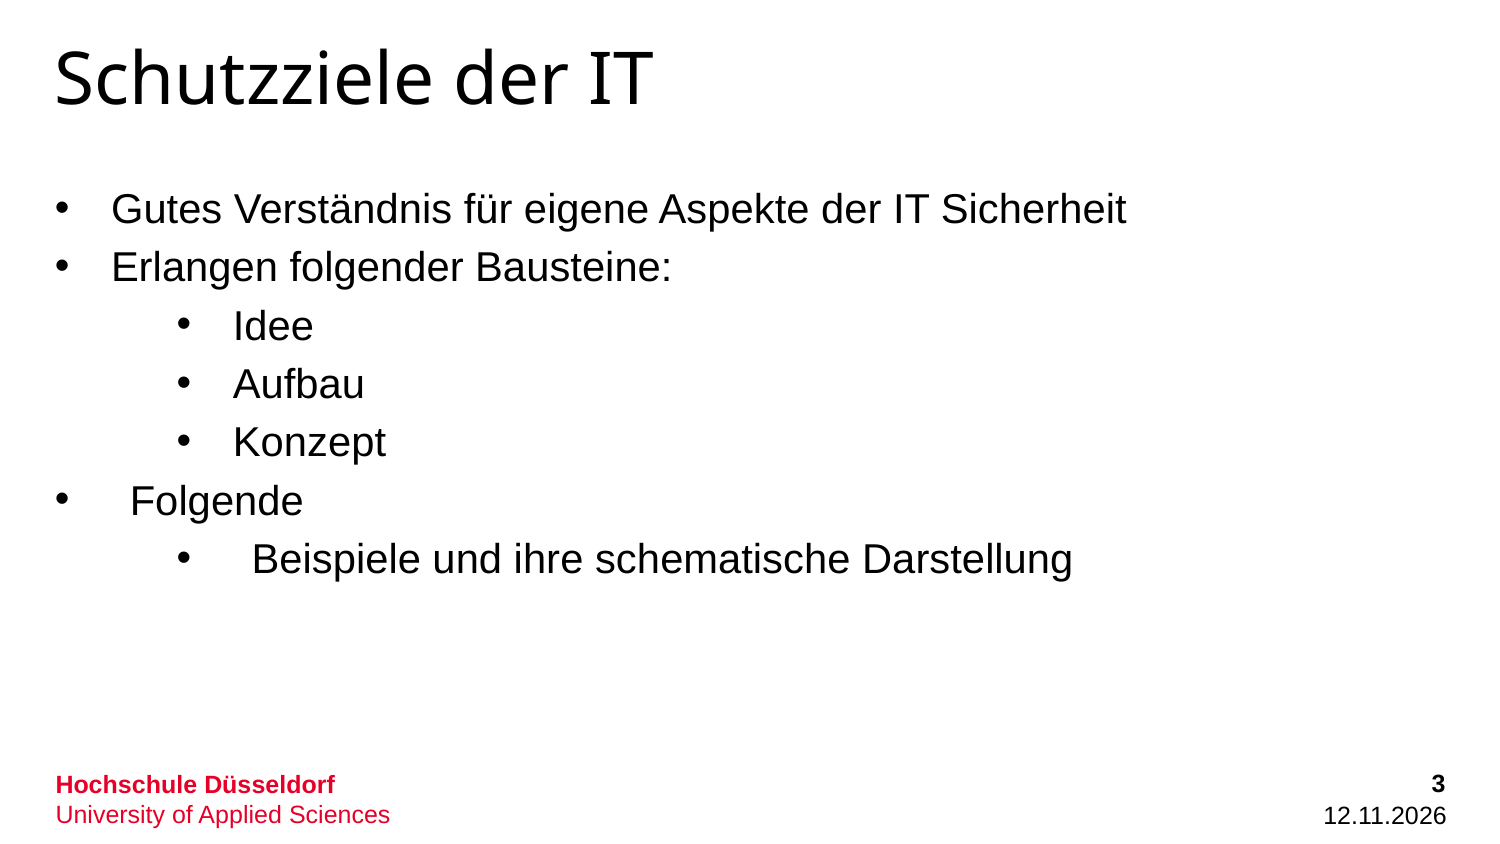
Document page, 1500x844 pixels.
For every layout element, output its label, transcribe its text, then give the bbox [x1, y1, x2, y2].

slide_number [1305, 785, 1463, 844]
list Gutes Verständnis für eigene Aspekte der IT Sicherheit Erlangen folgender Bausteine: Idee Aufbau Konzept Folgende Beispiele und ihre schematische Darstellung [39, 174, 1461, 745]
slide_number 3 [1283, 759, 1461, 815]
title Schutzziele der IT [39, 24, 1461, 160]
